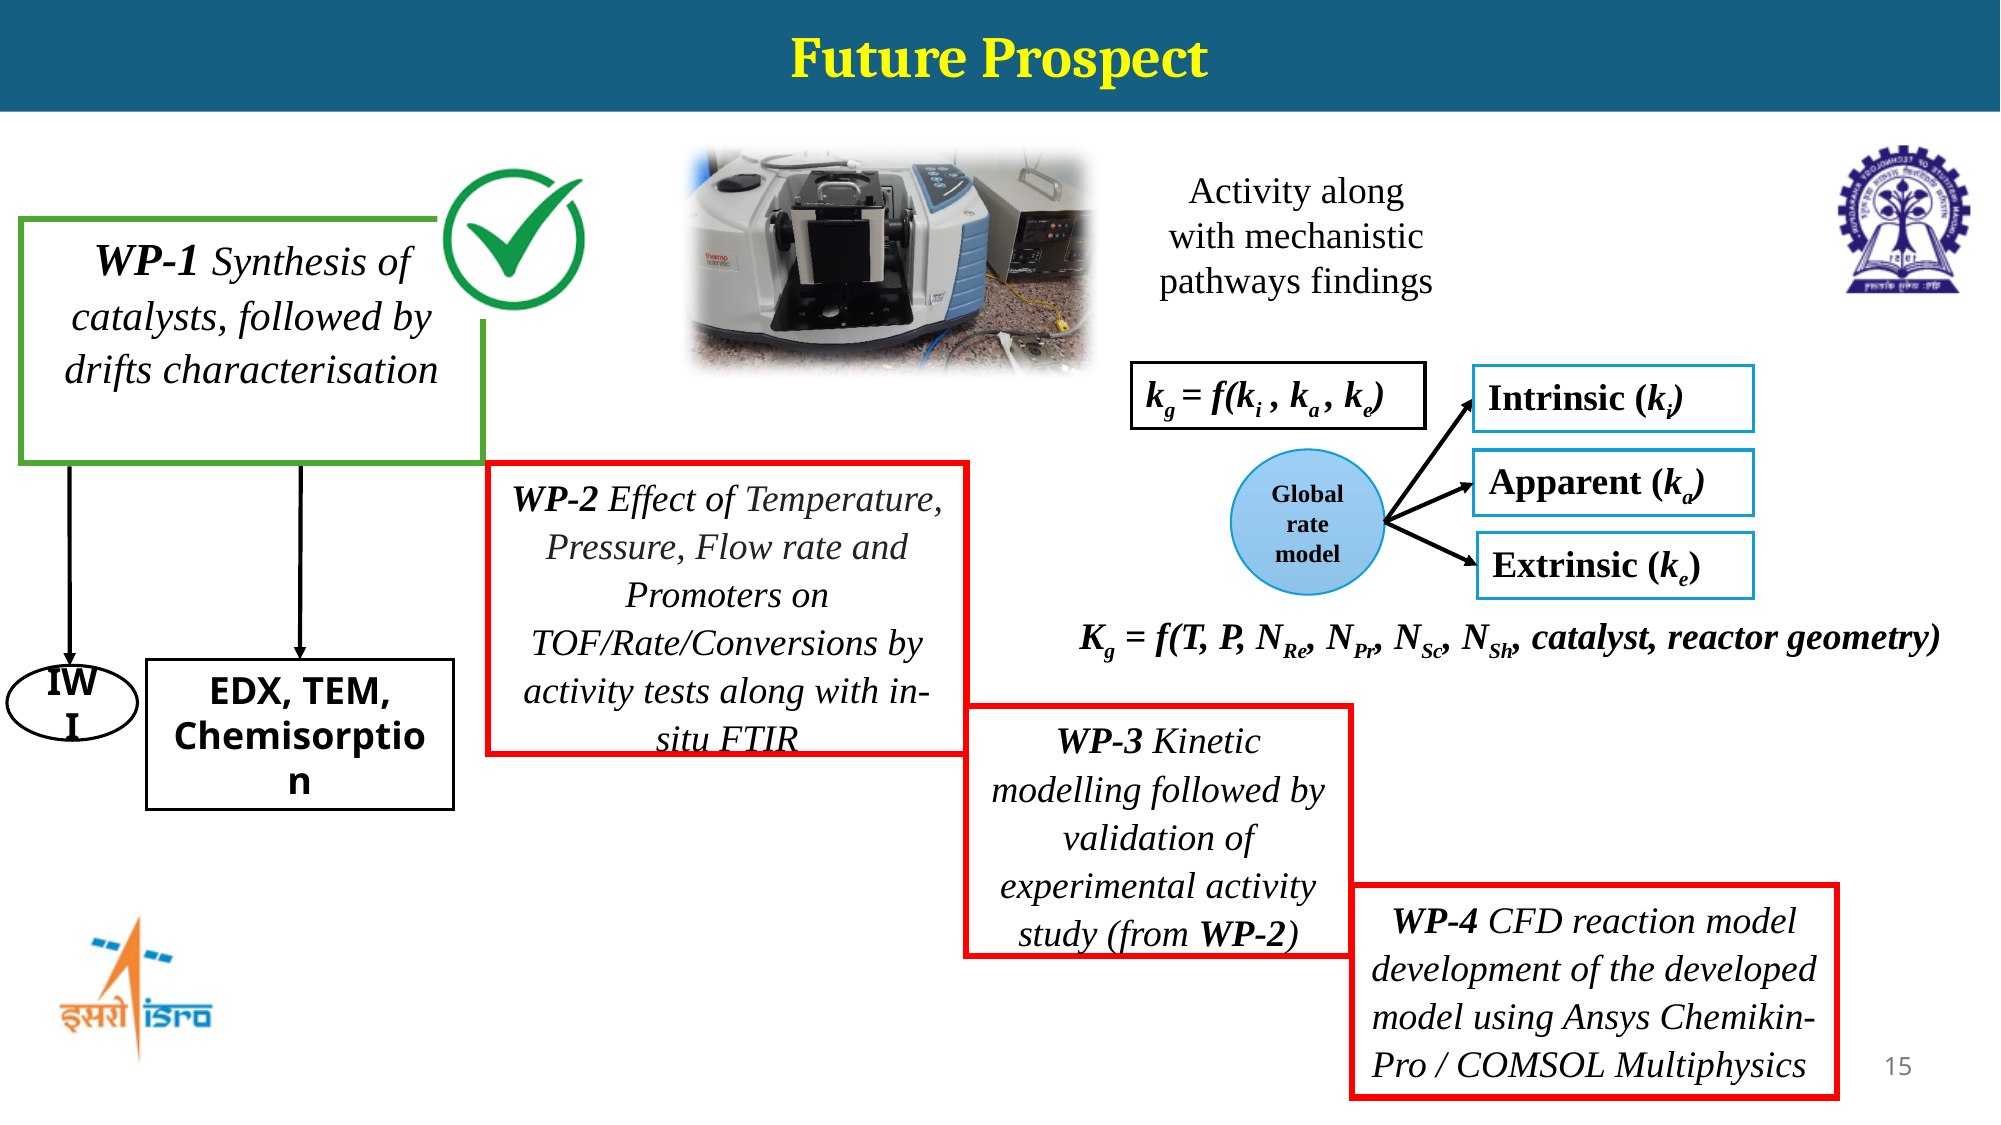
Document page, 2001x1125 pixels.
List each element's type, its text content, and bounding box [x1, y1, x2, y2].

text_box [1064, 362, 1980, 666]
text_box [20, 218, 1352, 957]
text_box IWI [5, 678, 20, 728]
picture [43, 898, 258, 1085]
slide_number 15 [1477, 1037, 1928, 1098]
text_box WP-4 CFD reaction model development of the developed model using Ansys Chemikin-Pro / COMSOL Multiphysics [1350, 884, 1838, 1099]
picture [678, 141, 1102, 380]
picture [1820, 122, 1980, 306]
text_box Activity along with mechanistic pathways findings [1127, 139, 1466, 327]
picture [436, 165, 588, 320]
text_box Future Prospect [0, 0, 2000, 113]
